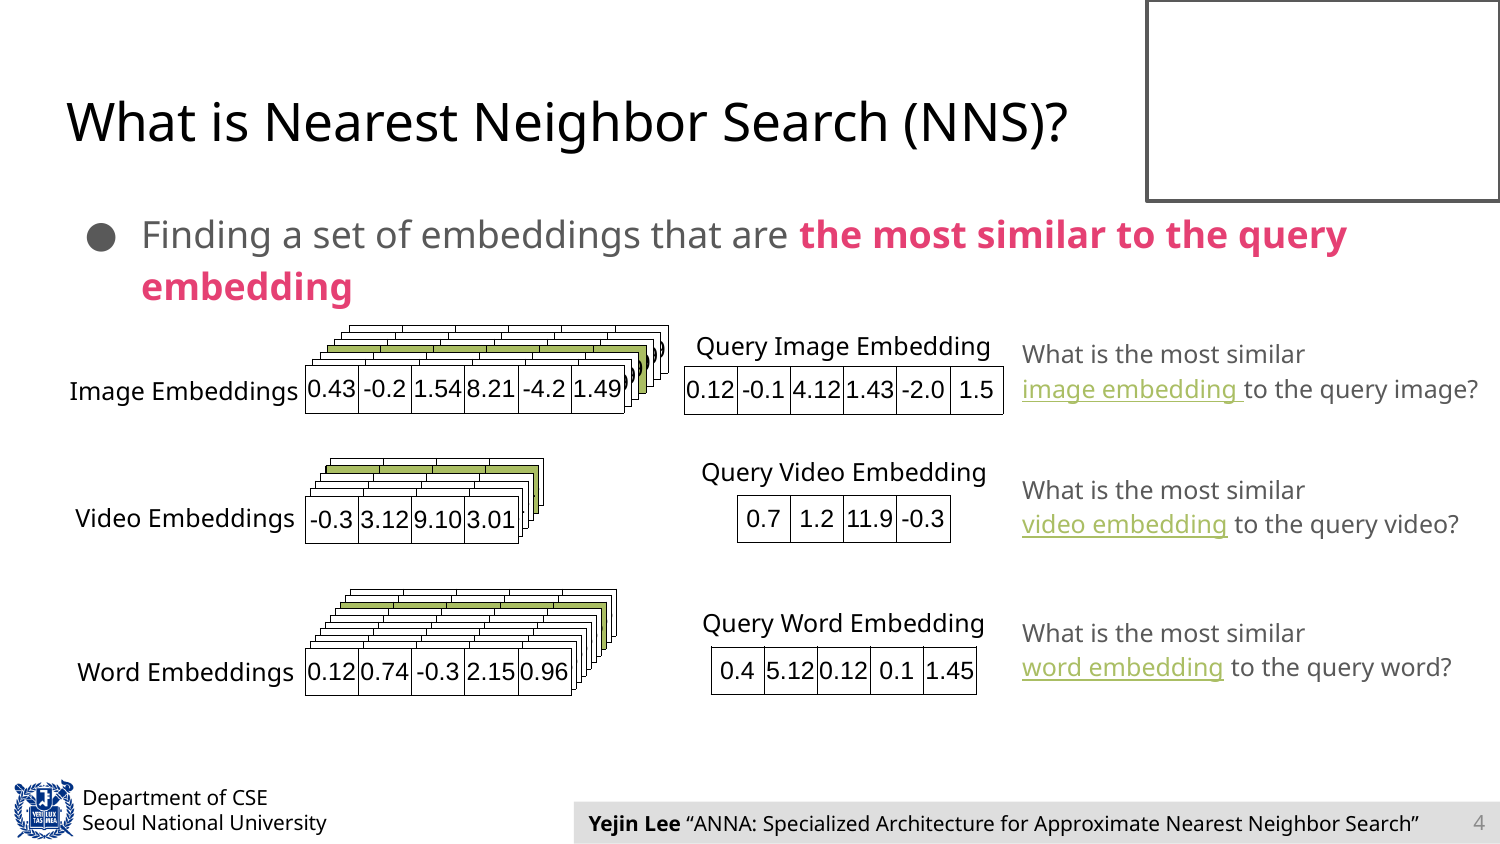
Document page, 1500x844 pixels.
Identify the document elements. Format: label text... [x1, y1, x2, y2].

table_header 0.96 [559, 596, 611, 642]
table_header 2.15 [465, 649, 518, 695]
table_header 0.7 [738, 496, 790, 542]
table_header 0.74 [379, 623, 431, 628]
table_header -0.2 [366, 360, 419, 365]
table_header 3.12 [359, 497, 411, 543]
table_header 3.12 [369, 482, 421, 488]
table_header 0.74 [384, 616, 436, 622]
table_header 1.54 [412, 366, 464, 413]
table_header 0.96 [563, 590, 616, 636]
table_header -0.2 [388, 340, 440, 345]
table_header 3.12 [374, 474, 426, 481]
table_header 1.49 [616, 326, 668, 373]
slide_number 4 [1415, 803, 1500, 844]
table_header 1.49 [608, 333, 660, 379]
table_header 2.15 [501, 603, 553, 608]
text_box Query Video Embedding [686, 448, 1003, 494]
table_header 2.15 [510, 590, 562, 595]
table_header -0.3 [897, 496, 950, 542]
table_header -0.3 [427, 629, 479, 635]
table_header 1.43 [844, 367, 896, 414]
table_header 9.10 [427, 474, 479, 481]
table_header 0.74 [399, 596, 451, 602]
text_box Query Image Embedding [681, 322, 1007, 368]
text_box What is the most similar image embedding to the query image? [988, 333, 1500, 405]
table_header 3.01 [480, 474, 533, 520]
table_header 3.01 [490, 459, 543, 505]
table_header 0.43 [350, 326, 402, 332]
text_box What is the most similar video embedding to the query video? [988, 468, 1500, 541]
table_header 0.12 [326, 623, 378, 628]
table_header -0.2 [403, 326, 455, 332]
table_header -0.3 [311, 489, 363, 496]
table_header 1.49 [579, 360, 631, 406]
table_header 0.74 [374, 629, 426, 635]
table_header 1.54 [427, 353, 479, 359]
table_header 1.54 [449, 333, 501, 339]
table_header -4.2 [519, 366, 571, 413]
table_header 0.12 [341, 603, 393, 608]
table_header 0.43 [342, 333, 395, 339]
table_header -4.2 [533, 353, 585, 359]
table_header 8.21 [495, 340, 547, 345]
table_header 0.12 [351, 590, 403, 595]
table_header -0.3 [331, 459, 383, 465]
table_header 5.12 [765, 648, 817, 694]
table_header -0.1 [738, 367, 790, 414]
table_header -0.3 [321, 474, 373, 481]
table_header -0.2 [359, 366, 411, 413]
table_header 0.4 [712, 648, 764, 694]
table_header -0.3 [422, 636, 474, 641]
table_header 1.54 [441, 340, 494, 345]
table_header 9.10 [437, 459, 489, 465]
table_header 0.12 [306, 649, 358, 695]
table_header 3.01 [465, 497, 518, 543]
text_box Image Embeddings [54, 368, 305, 413]
table_header 9.10 [417, 489, 469, 496]
table_header -0.3 [447, 603, 500, 608]
table_header 2.15 [470, 642, 522, 648]
table_header -2.0 [897, 367, 950, 414]
table_header 8.21 [480, 353, 532, 359]
table_header 1.49 [586, 353, 638, 399]
table_header 0.74 [394, 603, 446, 608]
text_box What is the most similar word embedding to the query word? [988, 611, 1500, 684]
table_header -4.2 [526, 360, 578, 365]
table_header 0.96 [548, 609, 601, 656]
table_header 11.9 [844, 496, 896, 542]
table_header -0.2 [381, 346, 433, 352]
table_header 0.74 [369, 636, 421, 641]
table_header 2.15 [475, 636, 528, 641]
table_header 0.43 [306, 366, 358, 413]
table_header -4.2 [540, 346, 593, 352]
table_header 0.12 [336, 609, 388, 615]
table_header 3.01 [470, 489, 522, 536]
table_header 0.12 [311, 642, 363, 648]
table_header 3.12 [384, 459, 436, 465]
table_header 9.10 [422, 482, 474, 488]
table_header 0.74 [364, 642, 416, 648]
table_header -0.3 [432, 623, 484, 628]
table_header 1.54 [420, 360, 472, 365]
table_header 3.12 [380, 466, 432, 473]
table_header -0.3 [316, 482, 368, 488]
table_header 0.74 [389, 609, 441, 615]
table_header 0.96 [544, 616, 596, 662]
table_header 1.54 [456, 326, 508, 332]
table_header -0.3 [437, 616, 489, 622]
table_header 0.96 [534, 629, 586, 676]
table_header 0.96 [554, 603, 606, 649]
table_header 2.15 [480, 629, 533, 635]
table_header -4.2 [555, 333, 607, 339]
table_header -0.3 [306, 497, 358, 543]
table_header 1.5 [951, 367, 1003, 414]
table_header 1.49 [572, 366, 624, 413]
table_header -4.2 [562, 326, 615, 332]
table_header 8.21 [465, 366, 518, 413]
table_header 0.12 [316, 636, 368, 641]
table_header 1.49 [601, 340, 653, 386]
table_header -0.3 [452, 596, 504, 602]
table_header 2.15 [505, 596, 558, 602]
picture [13, 778, 75, 840]
text_box Query Word Embedding [687, 600, 1001, 645]
table_header 0.43 [321, 353, 373, 359]
table_header 3.01 [486, 466, 538, 513]
table_header 1.49 [594, 346, 646, 393]
title What is Nearest Neighbor Search (NNS)? [51, 72, 1449, 167]
table_header 0.96 [538, 623, 591, 669]
table_header 0.12 [685, 367, 737, 414]
table_header 1.2 [791, 496, 843, 542]
table_header 2.15 [485, 623, 537, 628]
text_box Word Embeddings [62, 649, 305, 694]
table_header 0.12 [331, 616, 383, 622]
table_header 3.01 [475, 482, 528, 528]
table_header 8.21 [473, 360, 525, 365]
table_header 0.96 [529, 636, 581, 682]
table_header 2.15 [495, 609, 547, 615]
table_header -0.2 [396, 333, 448, 339]
table_header 0.1 [871, 648, 923, 694]
table_header 8.21 [502, 333, 554, 339]
table_header 0.96 [523, 642, 576, 689]
text_box Video Embeddings [60, 495, 305, 541]
list Finding a set of embeddings that are the most similar to the query embedding [51, 189, 1449, 750]
table_header -4.2 [548, 340, 600, 345]
table_header 0.12 [346, 596, 398, 602]
table_header 0.43 [328, 346, 380, 352]
table_header -0.3 [417, 642, 469, 648]
table_header 1.45 [924, 648, 976, 694]
table_header 1.54 [434, 346, 486, 352]
table_header 0.12 [818, 648, 870, 694]
table_header 8.21 [509, 326, 561, 332]
table_header -0.3 [327, 466, 379, 473]
table_header 9.10 [433, 466, 485, 473]
table_header -0.3 [442, 609, 494, 615]
table_header -0.2 [374, 353, 426, 359]
table_header 0.96 [519, 649, 571, 695]
table_header -0.3 [412, 649, 464, 695]
table_header 3.12 [364, 489, 416, 496]
table_header -0.3 [457, 590, 509, 595]
table_header 0.74 [404, 590, 456, 595]
table_header 0.43 [335, 340, 387, 345]
table_header 0.74 [359, 649, 411, 695]
table_header 0.43 [313, 360, 365, 365]
table_header 2.15 [490, 616, 543, 622]
table_header 0.12 [321, 629, 373, 635]
table_header 8.21 [487, 346, 539, 352]
table_header 9.10 [412, 497, 464, 543]
table_header 4.12 [791, 367, 843, 414]
